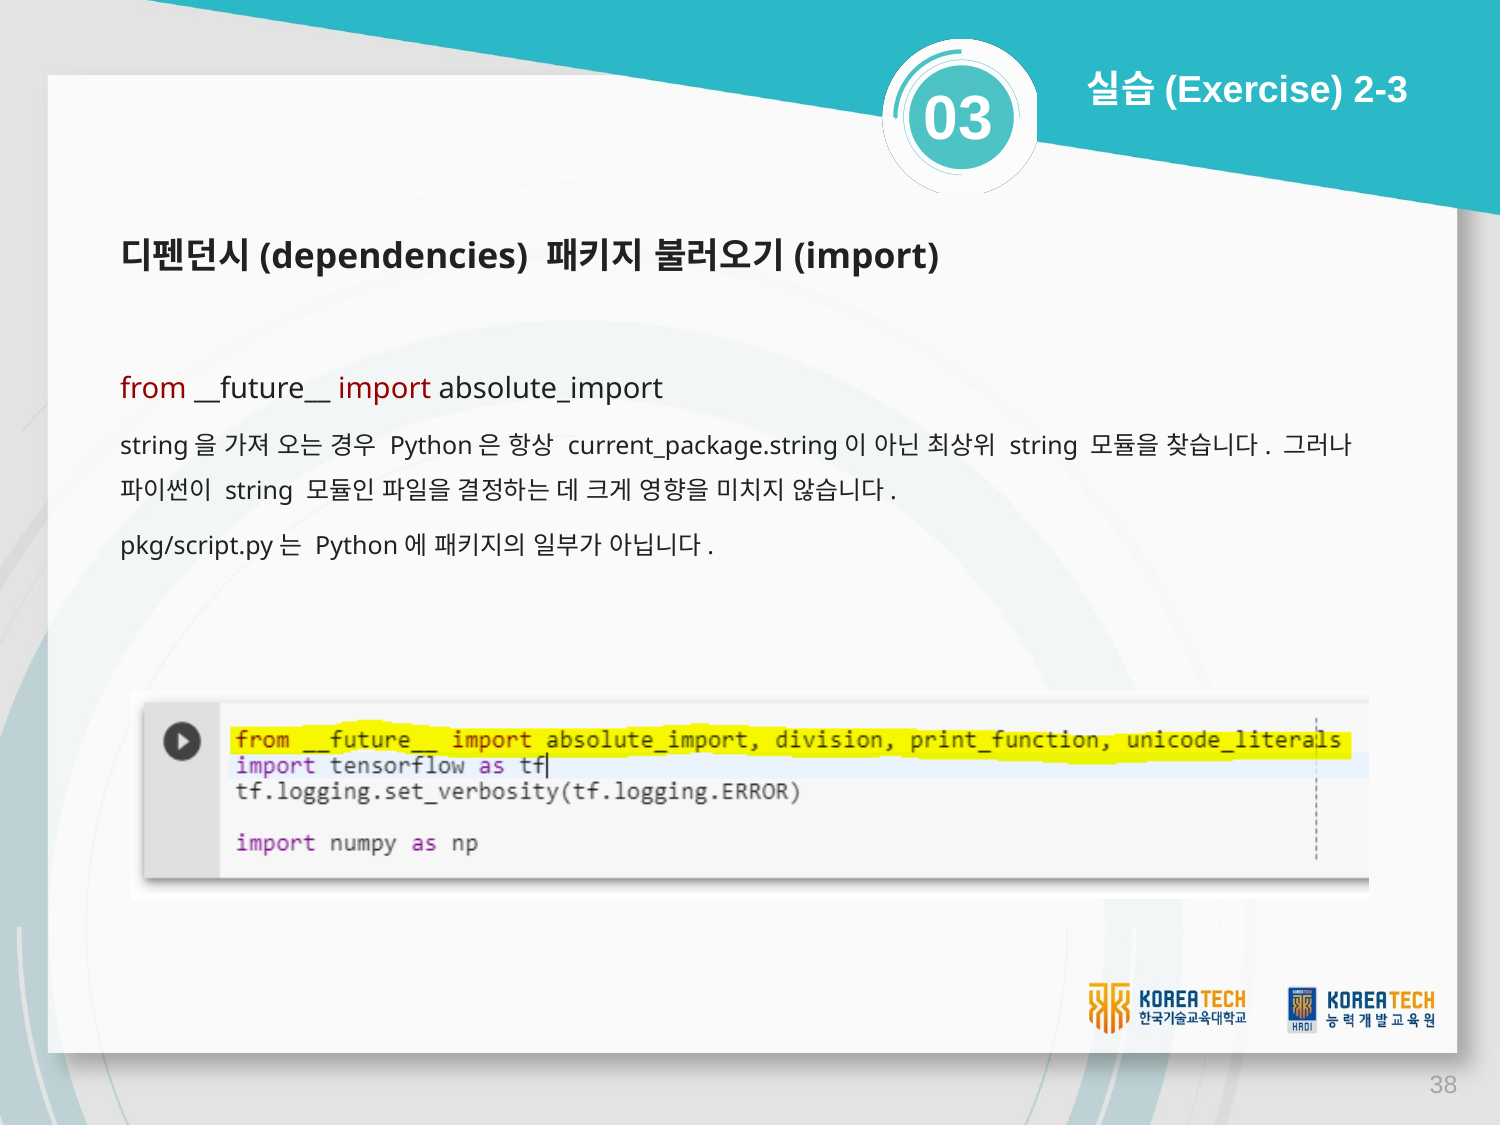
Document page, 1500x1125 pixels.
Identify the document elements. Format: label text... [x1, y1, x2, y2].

text_box 디펜던시(dependencies) 패키지 불러오기(import) from __future__ import absolute_import string을 가져 오는 경우 Python은 항상 current_package.string이 아닌 최상위 string 모듈을 찾습니다. 그러나 파이썬이 string 모듈인 파일을 결정하는 데 크게 영향을 미치지 않습니다. pkg/script.py는 Python에 패키지의 일부가 아닙니다. [105, 218, 1395, 907]
text_box 실습(Exercise) 2-3 [1053, 57, 1441, 128]
picture [0, 0, 1500, 1125]
slide_number 38 [1225, 1053, 1473, 1114]
